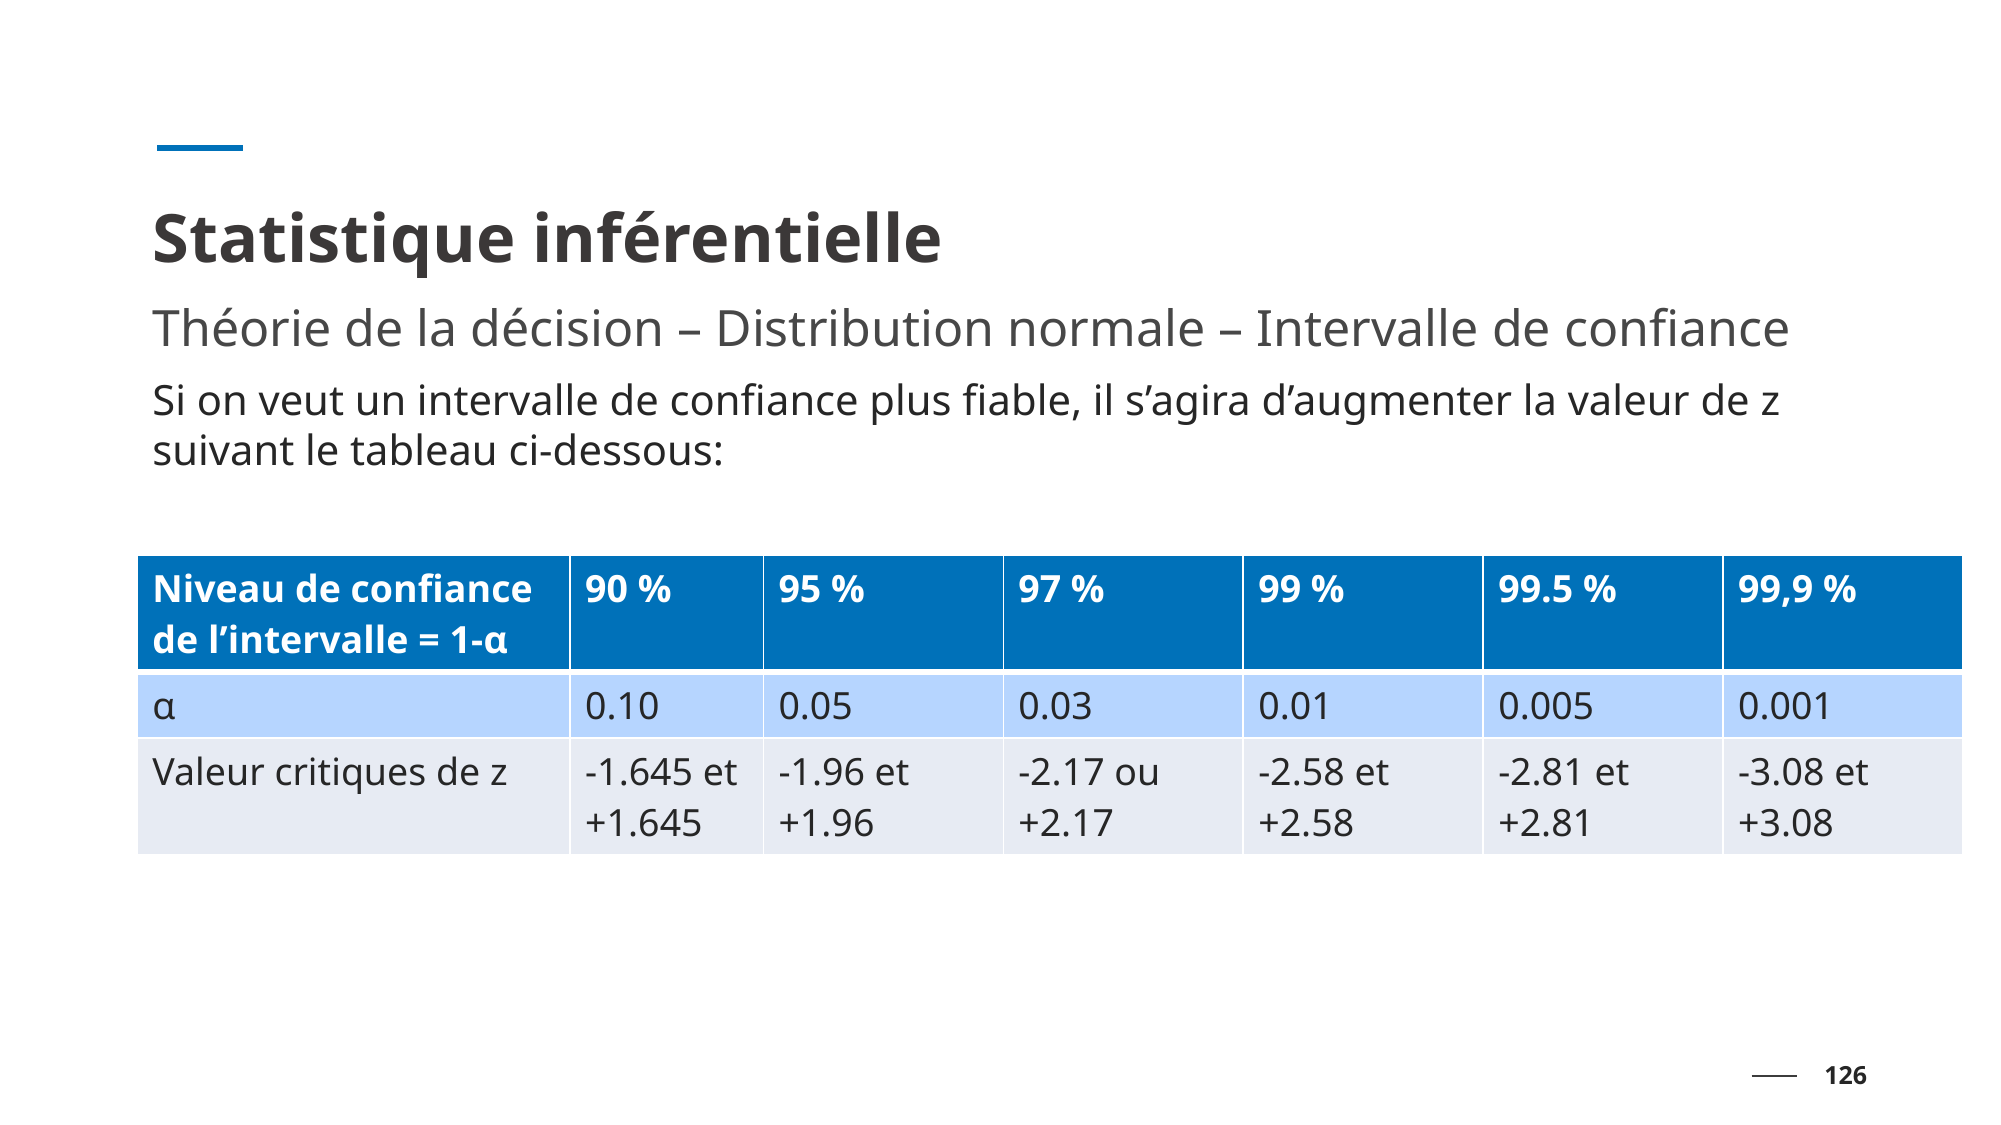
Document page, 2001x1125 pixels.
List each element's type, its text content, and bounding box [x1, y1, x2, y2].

list Si on veut un intervalle de confiance plus fiable, il s’agira d’augmenter la valeur de z suivant le tableau ci-dessous: [137, 366, 1863, 554]
table_header 95 % [764, 556, 1003, 669]
table_header 97 % [1004, 556, 1242, 669]
table_cell 0.05 [764, 675, 1003, 737]
table_cell Valeur critiques de z [138, 739, 569, 854]
table_header 99 % [1244, 556, 1482, 669]
title Statistique inférentielle [137, 131, 1863, 304]
list Théorie de la décision – Distribution normale – Intervalle de confiance [137, 304, 1863, 350]
table_cell -2.58 et +2.58 [1244, 739, 1482, 854]
table_cell -3.08 et +3.08 [1724, 739, 1962, 854]
table_cell α [138, 675, 569, 737]
table_header Niveau de confiance de l’intervalle = 1-α [138, 556, 569, 669]
table_cell 0.10 [571, 675, 763, 737]
table_cell -1.96 et +1.96 [764, 739, 1003, 854]
slide_number 126 [1809, 1046, 1899, 1107]
table_cell 0.03 [1004, 675, 1242, 737]
table_header 99,9 % [1724, 556, 1962, 669]
table_cell 0.005 [1484, 675, 1722, 737]
table_cell -1.645 et +1.645 [571, 739, 763, 854]
table_cell 0.001 [1724, 675, 1962, 737]
table_cell 0.01 [1244, 675, 1482, 737]
table_header 99.5 % [1484, 556, 1722, 669]
table_cell -2.81 et +2.81 [1484, 739, 1722, 854]
table_cell -2.17 ou +2.17 [1004, 739, 1242, 854]
table_header 90 % [571, 556, 763, 669]
